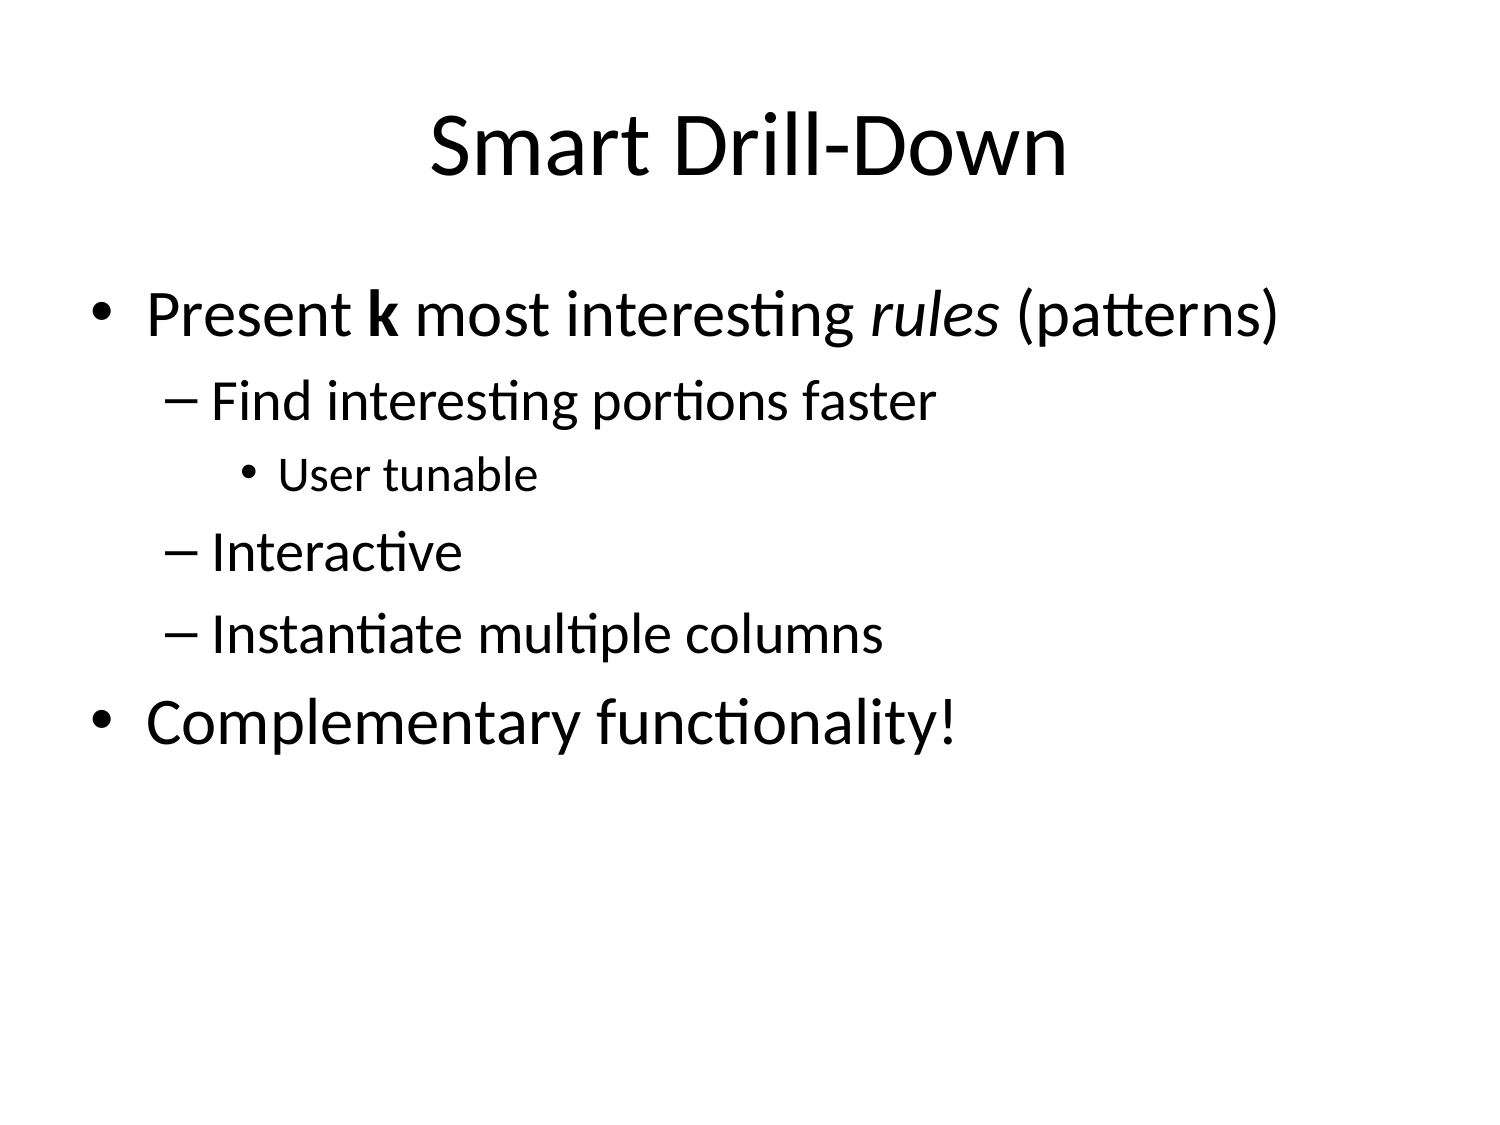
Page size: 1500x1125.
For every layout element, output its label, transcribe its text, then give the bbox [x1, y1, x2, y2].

title Smart Drill-Down [75, 45, 1425, 233]
list Present k most interesting rules (patterns) Find interesting portions faster User tunable Interactive Instantiate multiple columns Complementary functionality! [75, 262, 1425, 1005]
